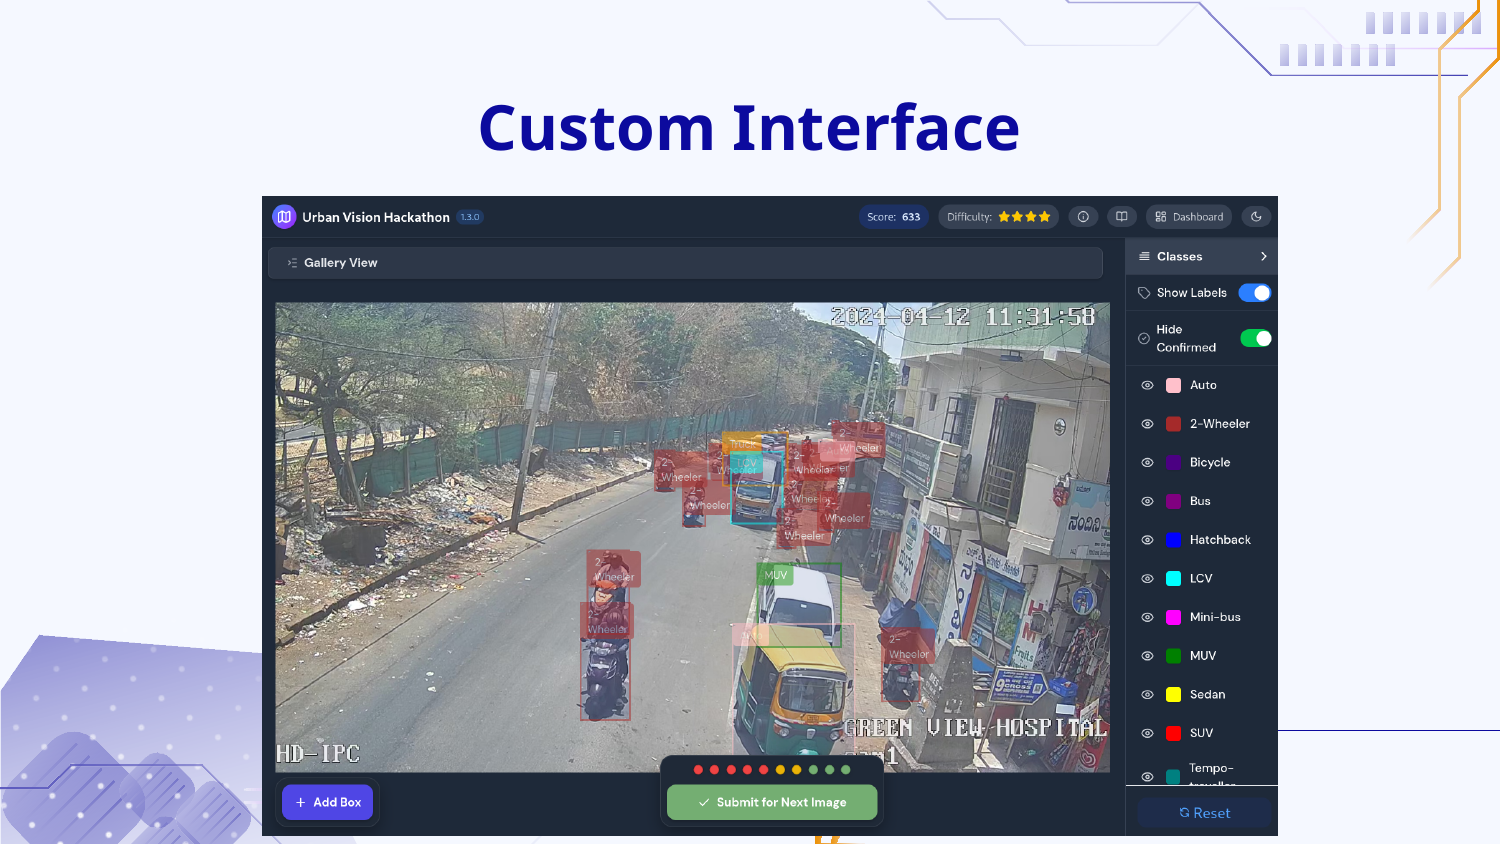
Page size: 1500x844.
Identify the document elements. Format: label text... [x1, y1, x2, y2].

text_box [1284, 719, 1500, 742]
picture [0, 196, 1279, 844]
title Custom Interface [118, 72, 1382, 167]
